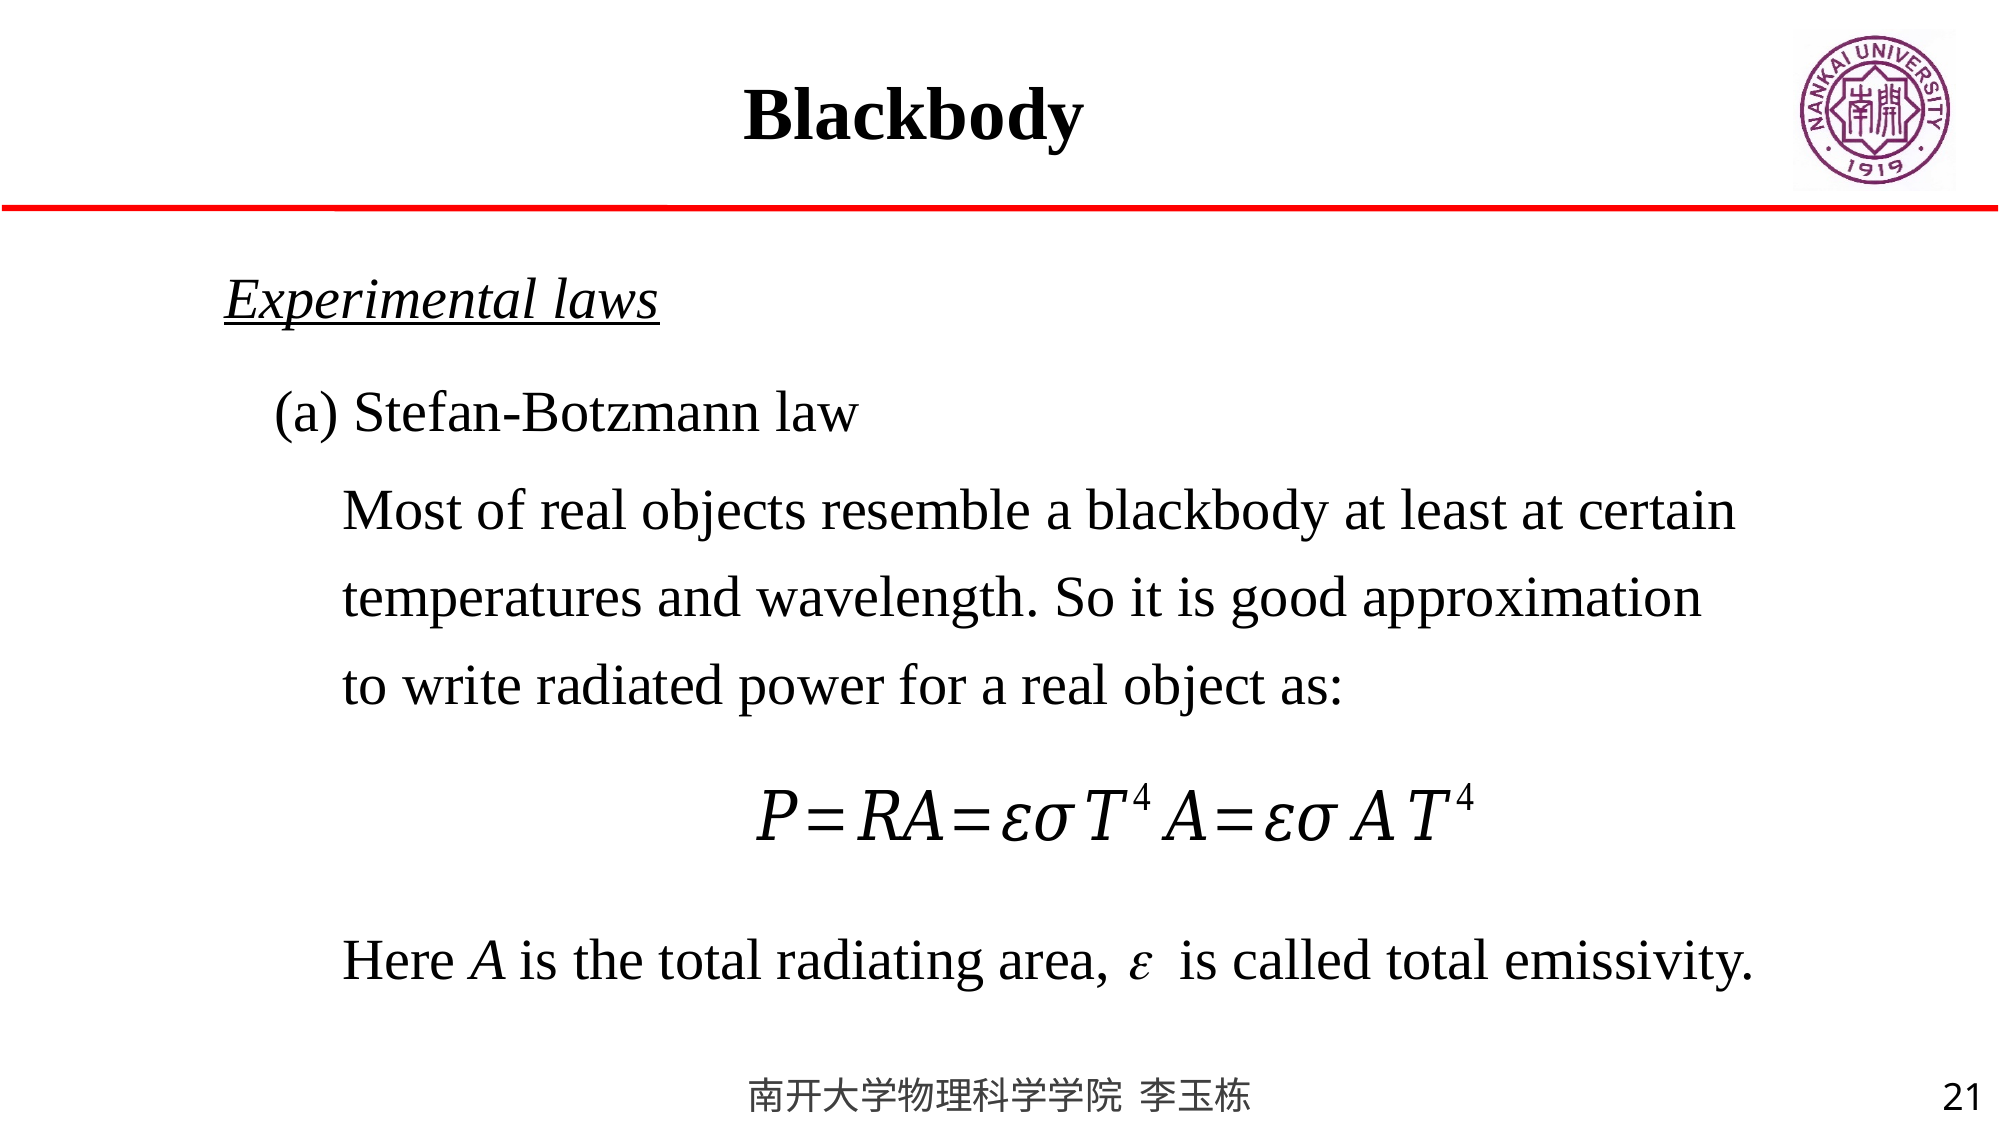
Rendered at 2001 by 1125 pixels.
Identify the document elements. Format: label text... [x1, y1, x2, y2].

text_box Experimental laws [209, 252, 1035, 338]
text_box Blackbody [489, 57, 1340, 162]
text_box Here A is the total radiating area,  is called total emissivity. [327, 913, 1810, 999]
picture [1793, 29, 1956, 191]
text_box (a) Stefan-Botzmann law [259, 366, 1035, 451]
text_box Most of real objects resemble a blackbody at least at certain temperatures and wavelength. So it is good approximation to write radiated power for a real object as: [327, 445, 1775, 724]
slide_number 21 [1550, 1065, 2000, 1125]
